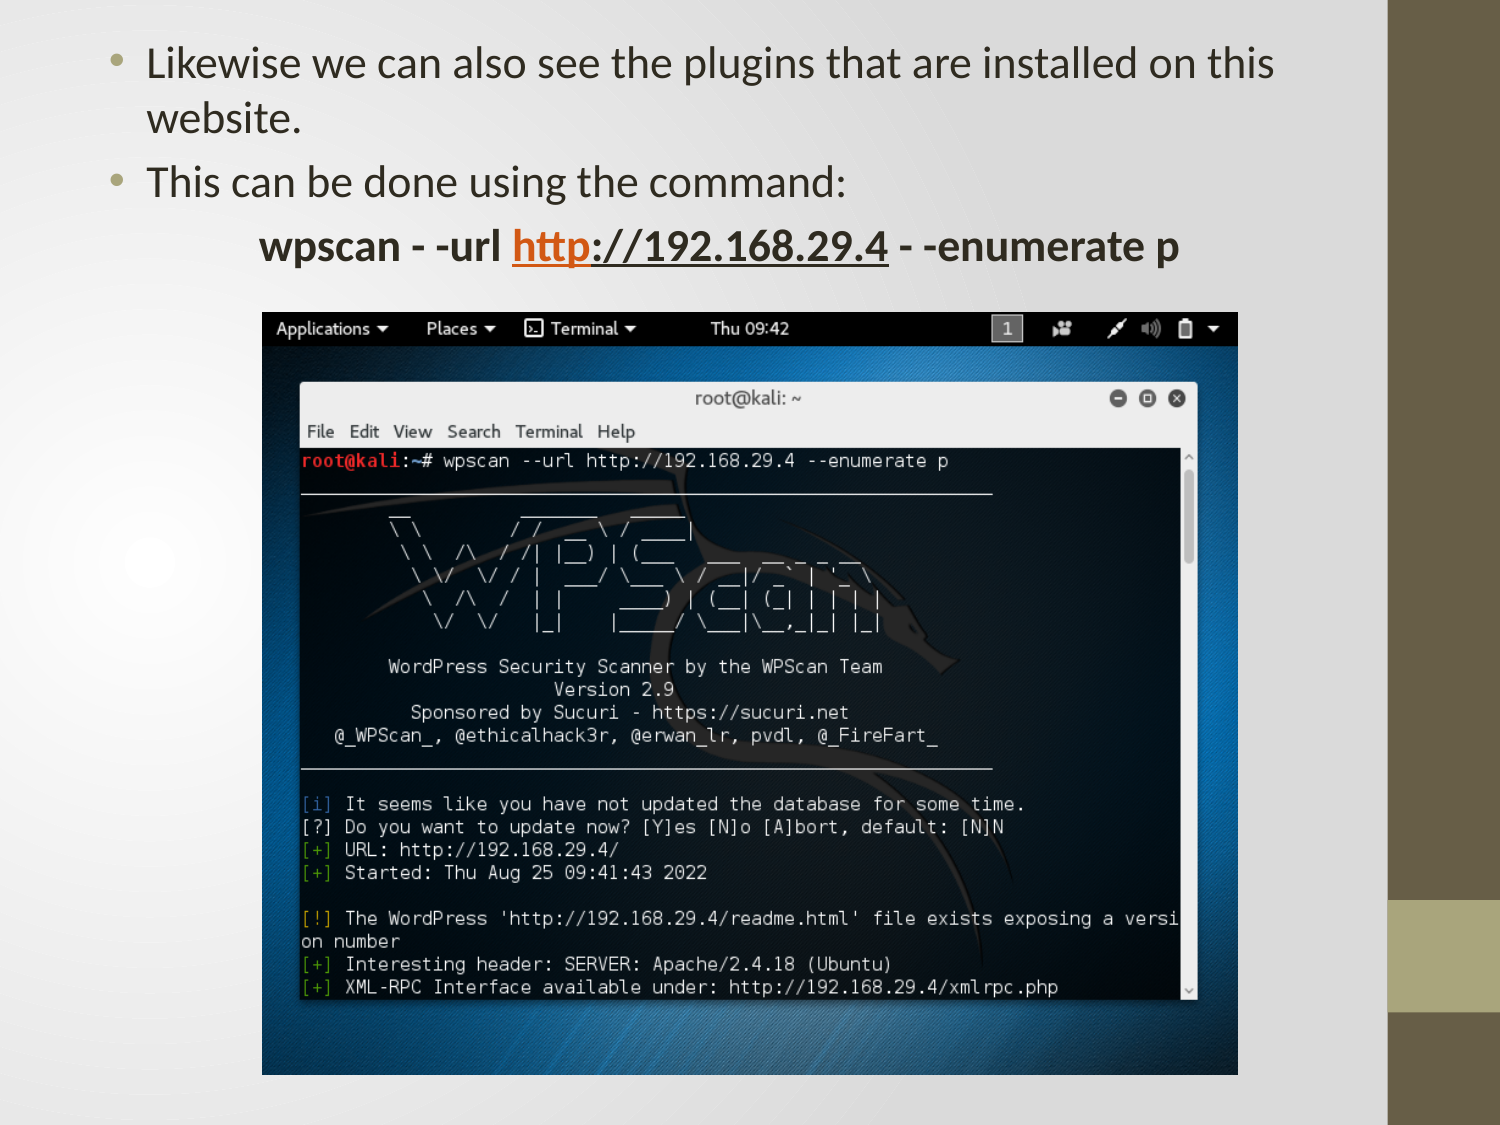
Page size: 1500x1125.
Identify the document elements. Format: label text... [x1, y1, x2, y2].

list Likewise we can also see the plugins that are installed on this website. This can be done using the command: wpscan - -url http://192.168.29.4 - -enumerate p [75, 24, 1363, 1050]
picture [261, 311, 1238, 1076]
